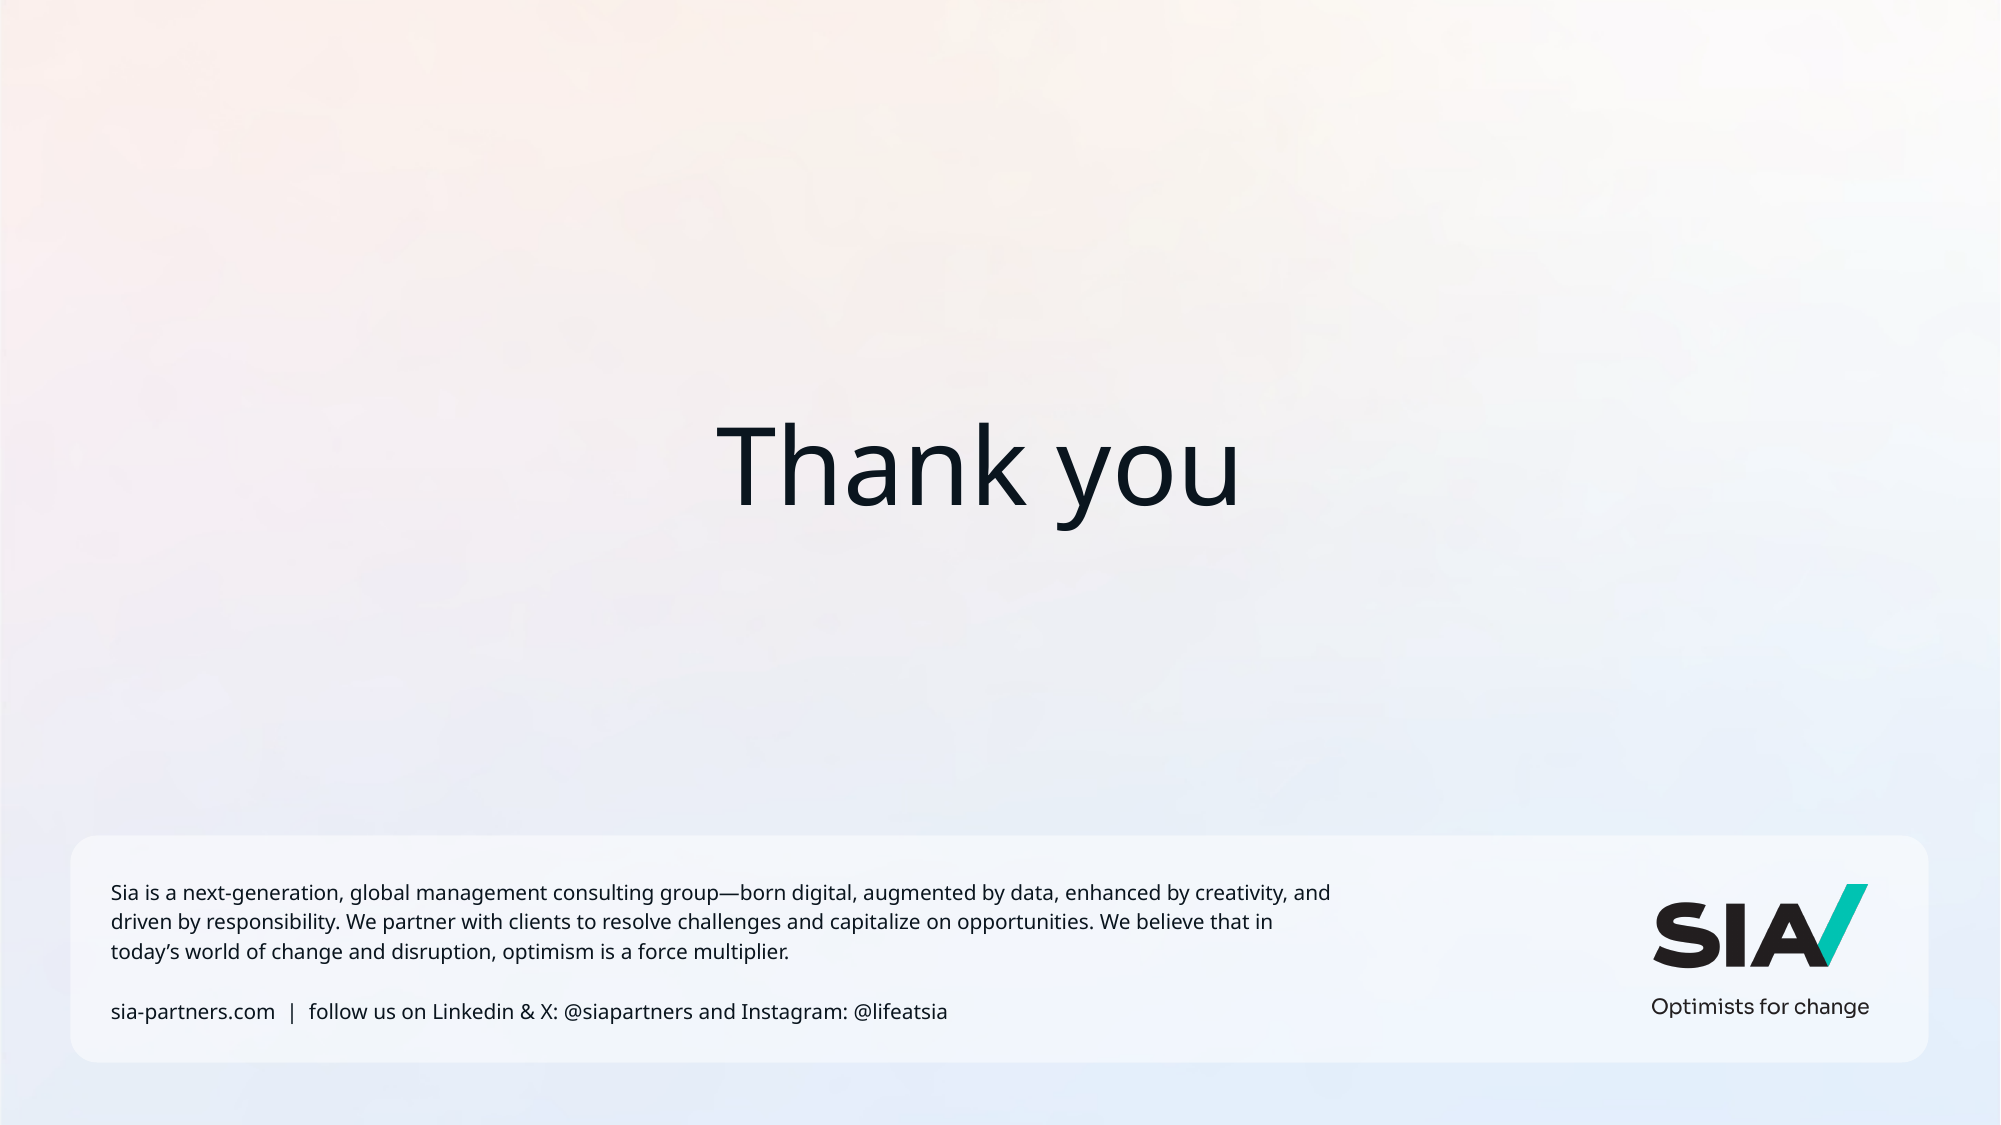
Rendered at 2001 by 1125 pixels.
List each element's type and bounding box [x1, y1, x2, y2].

picture [0, 0, 2001, 1125]
text_box [70, 835, 1929, 1063]
